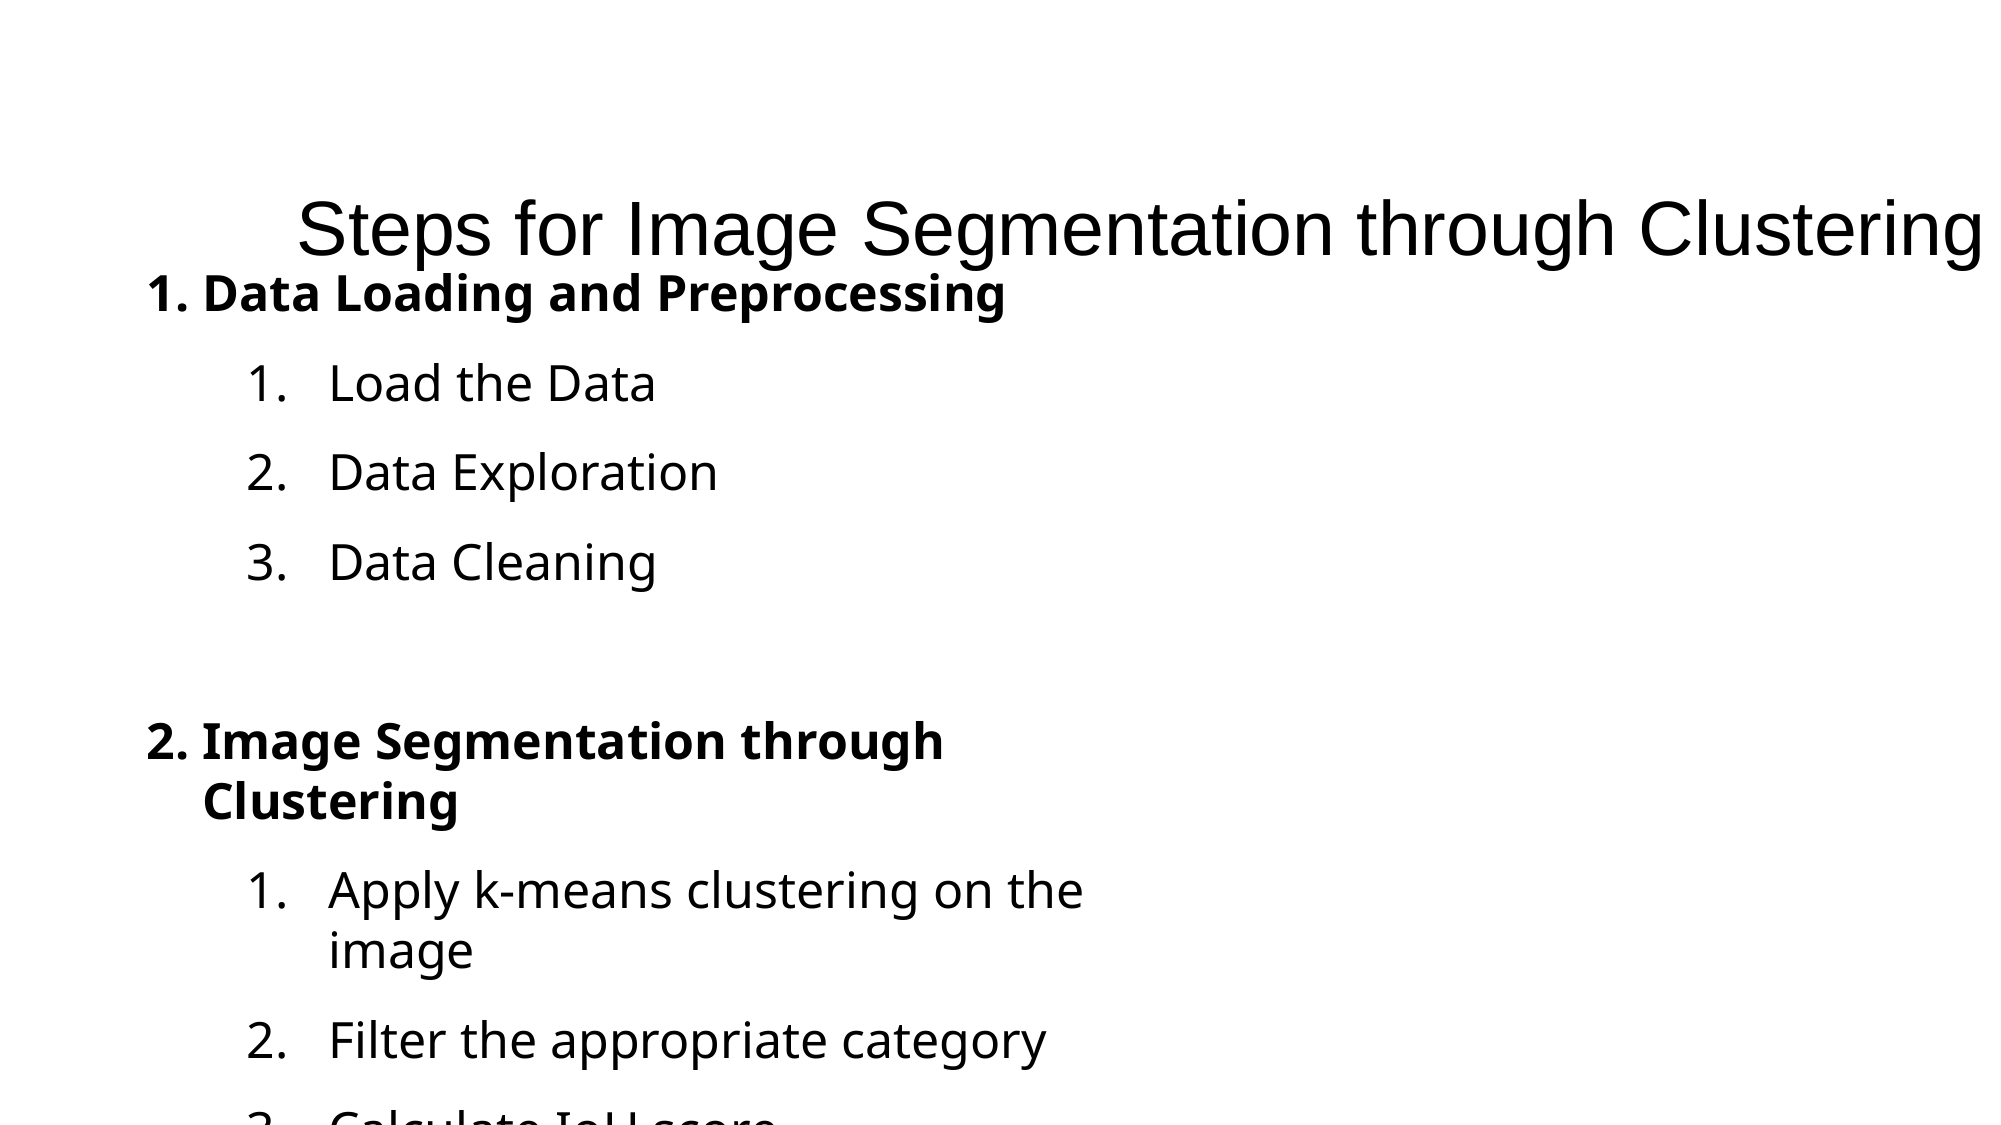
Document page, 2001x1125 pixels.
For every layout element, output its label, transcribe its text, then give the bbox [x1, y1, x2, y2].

title Steps for Image Segmentation through Clustering [183, 113, 2000, 319]
text_box Data Loading and Preprocessing Load the Data Data Exploration Data Cleaning Image Segmentation through Clustering Apply k-means clustering on the image Filter the appropriate category Calculate IoU score [144, 229, 1190, 1125]
